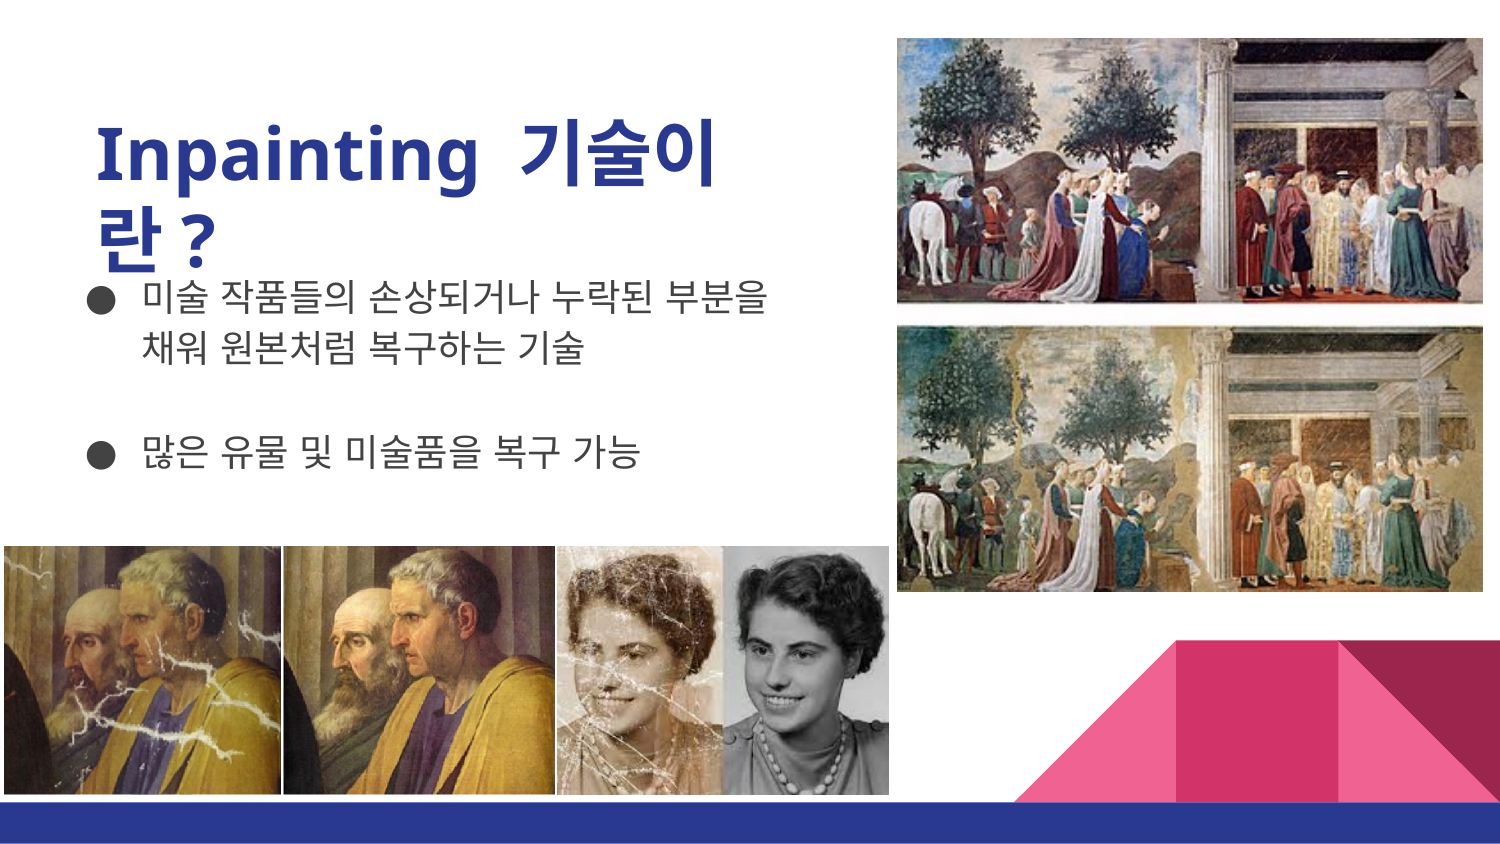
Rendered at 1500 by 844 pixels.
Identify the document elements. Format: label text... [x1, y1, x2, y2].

list 미술 작품들의 손상되거나 누락된 부분을 채워 원본처럼 복구하는 기술 많은 유물 및 미술품을 복구 가능 [51, 251, 863, 500]
title Inpainting 기술이란? [81, 92, 810, 192]
picture [0, 546, 890, 795]
picture [897, 38, 1483, 592]
